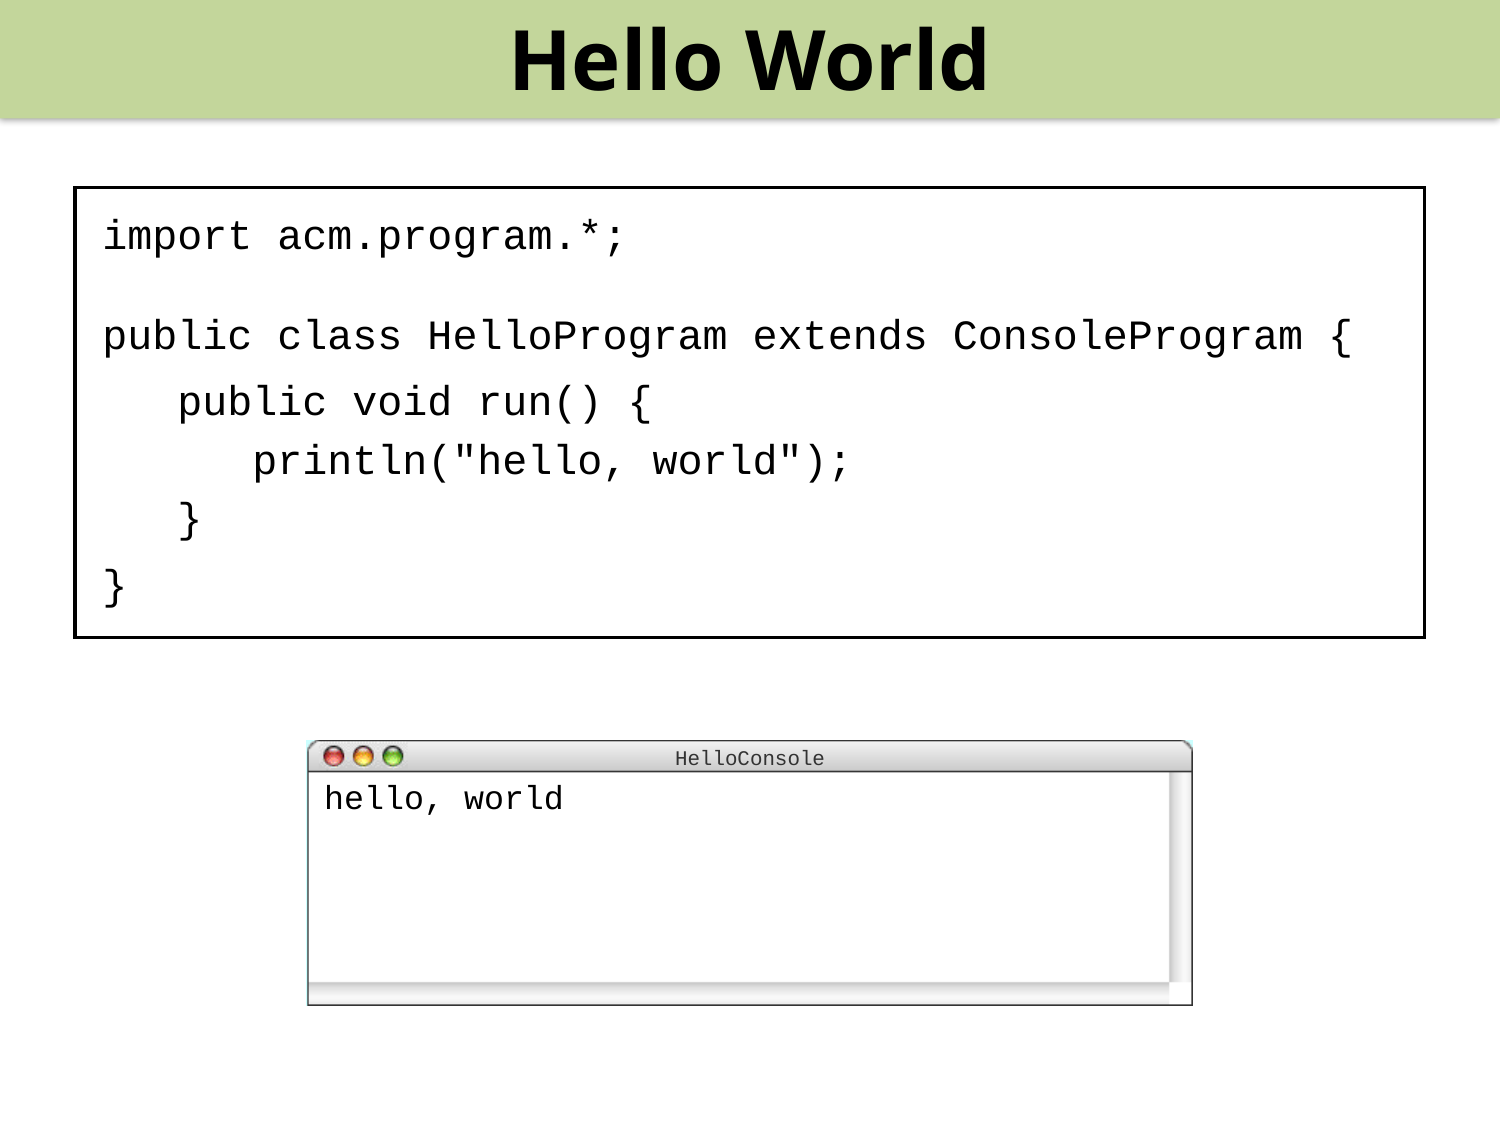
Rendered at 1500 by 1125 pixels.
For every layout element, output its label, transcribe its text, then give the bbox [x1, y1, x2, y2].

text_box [74, 187, 1426, 638]
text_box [306, 737, 1194, 1006]
text_box Hello World [0, 0, 1500, 122]
